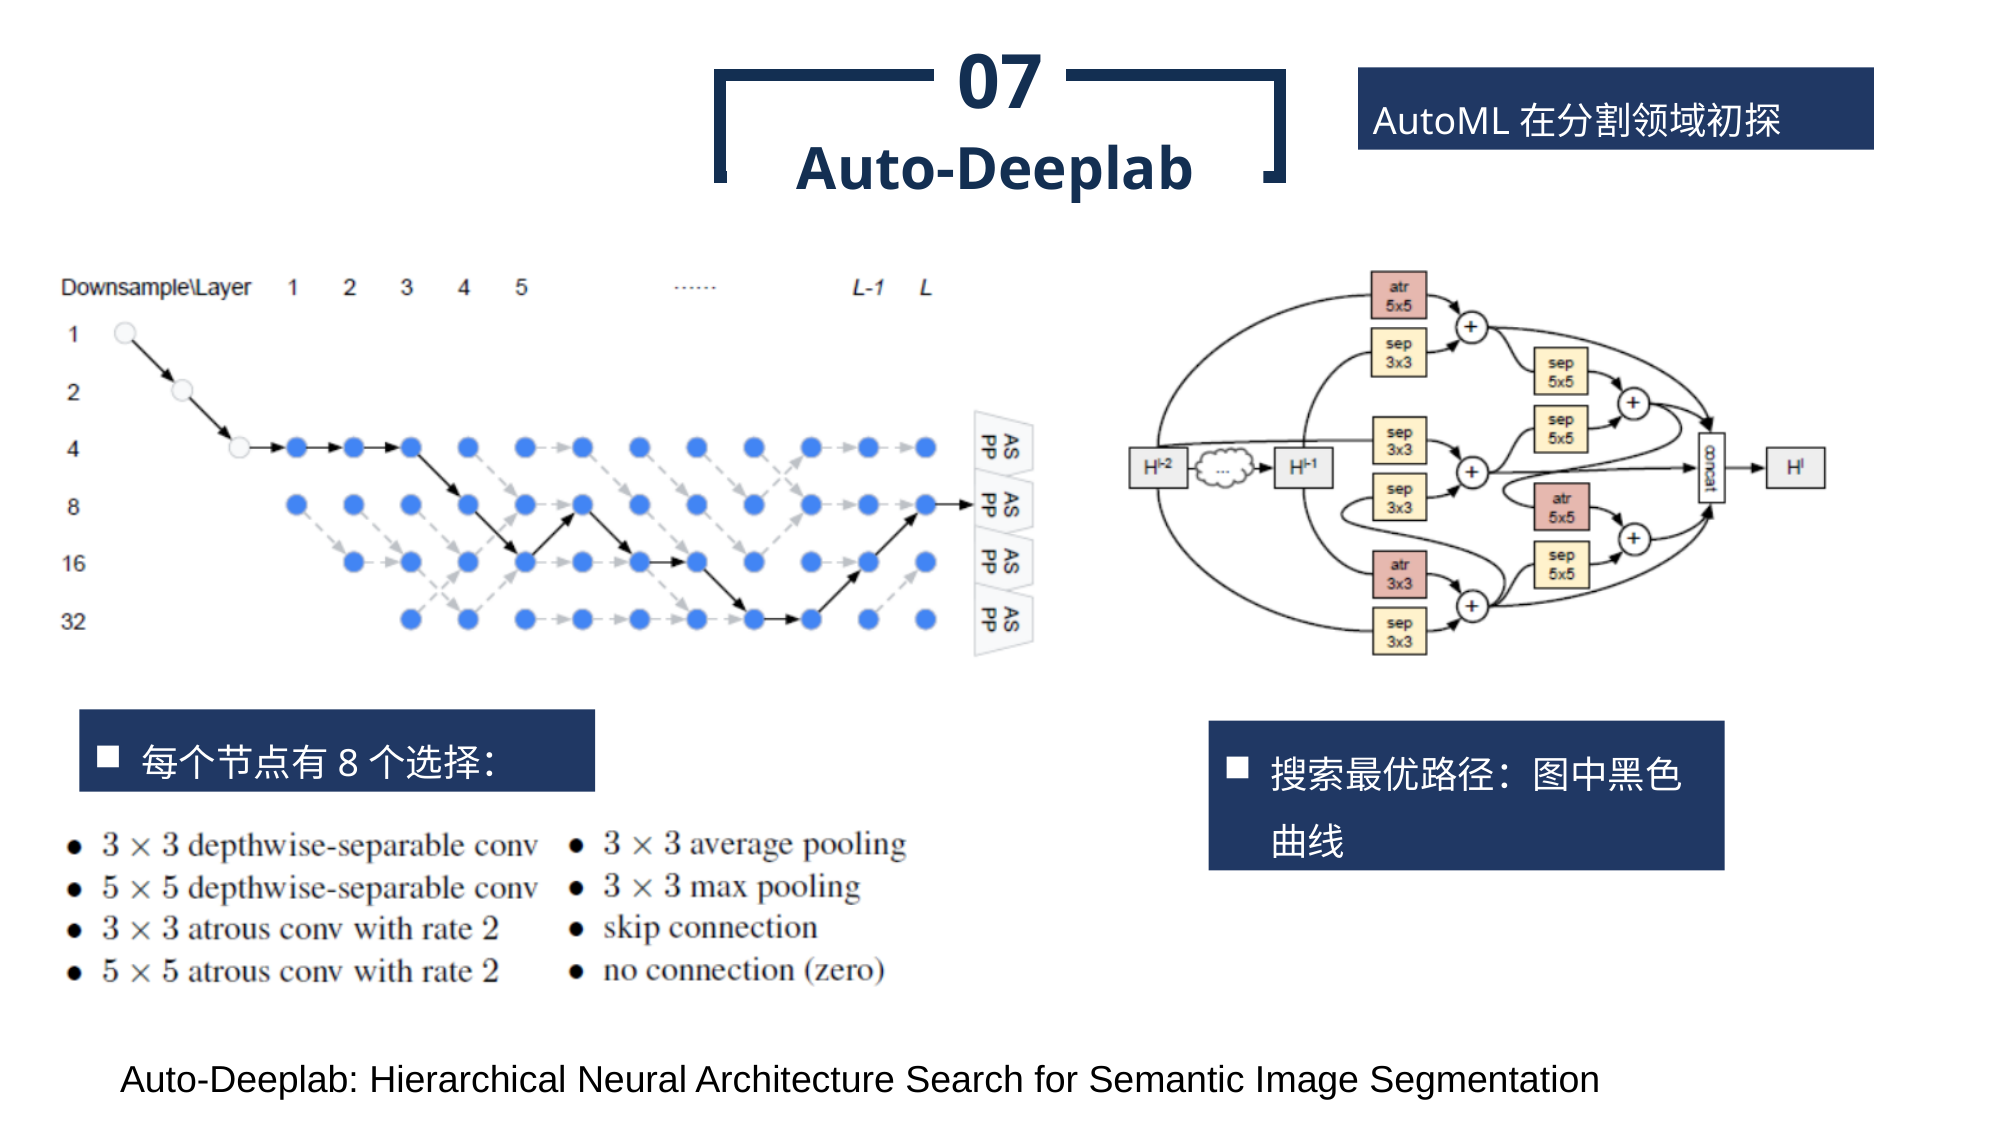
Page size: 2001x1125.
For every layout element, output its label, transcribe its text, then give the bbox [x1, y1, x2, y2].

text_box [720, 26, 1280, 210]
text_box 每个节点有8个选择： [79, 709, 596, 792]
text_box 搜索最优路径：图中黑色曲线 [1208, 720, 1725, 871]
picture [64, 823, 912, 997]
text_box Auto-Deeplab: Hierarchical Neural Architecture Search for Semantic Image Segmentation [105, 1047, 1763, 1107]
text_box AutoML在分割领域初探 [1358, 67, 1874, 150]
picture [50, 264, 1850, 666]
